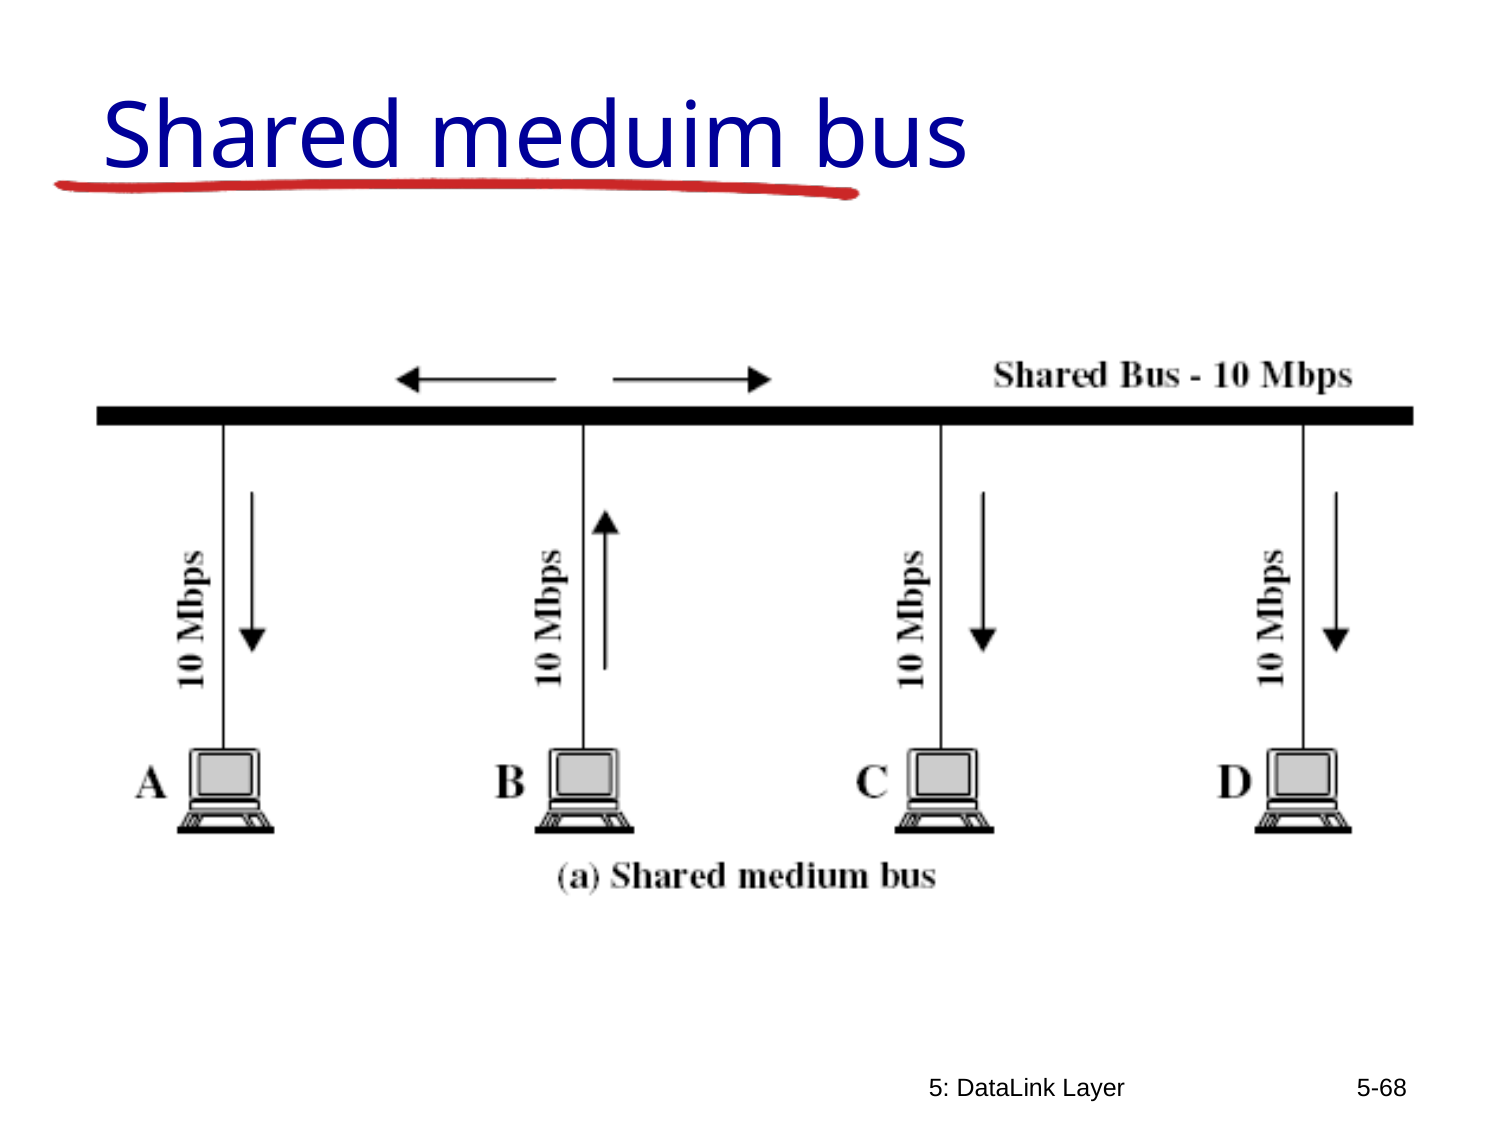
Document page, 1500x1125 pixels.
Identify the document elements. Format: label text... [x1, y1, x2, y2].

footer 5: DataLink Layer [914, 1064, 1342, 1125]
title Shared meduim bus [87, 37, 1363, 225]
picture [49, 173, 869, 208]
picture [49, 324, 1476, 932]
slide_number 5-68 [1342, 1064, 1454, 1125]
